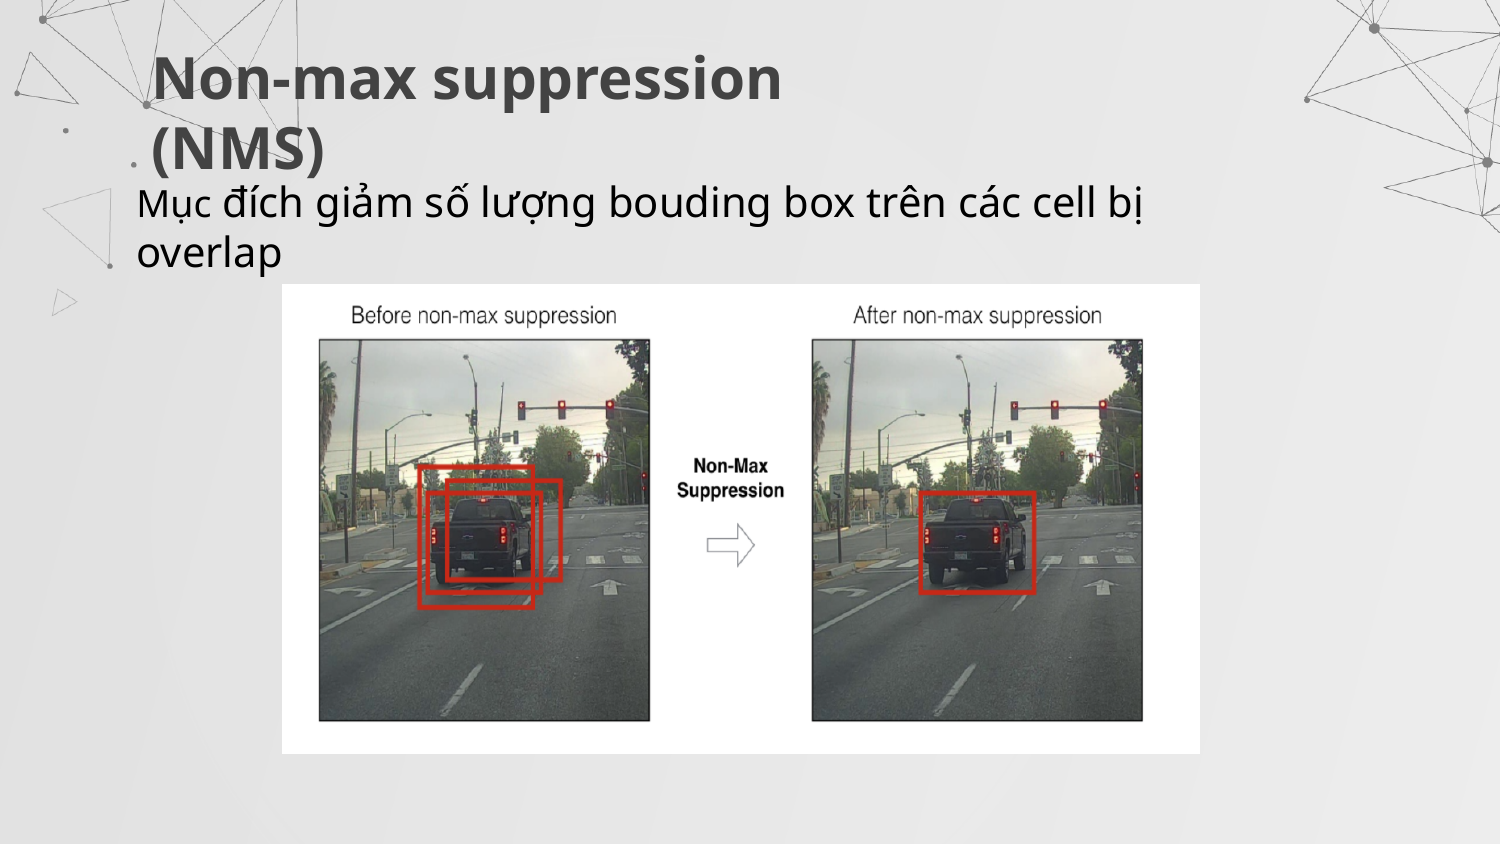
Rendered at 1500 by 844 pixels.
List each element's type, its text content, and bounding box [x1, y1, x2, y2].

picture [0, 0, 1500, 844]
text_box Non-max suppression (NMS) [136, 55, 974, 167]
subtitle Mục đích giảm số lượng bouding box trên các cell bị overlap [121, 176, 1291, 275]
